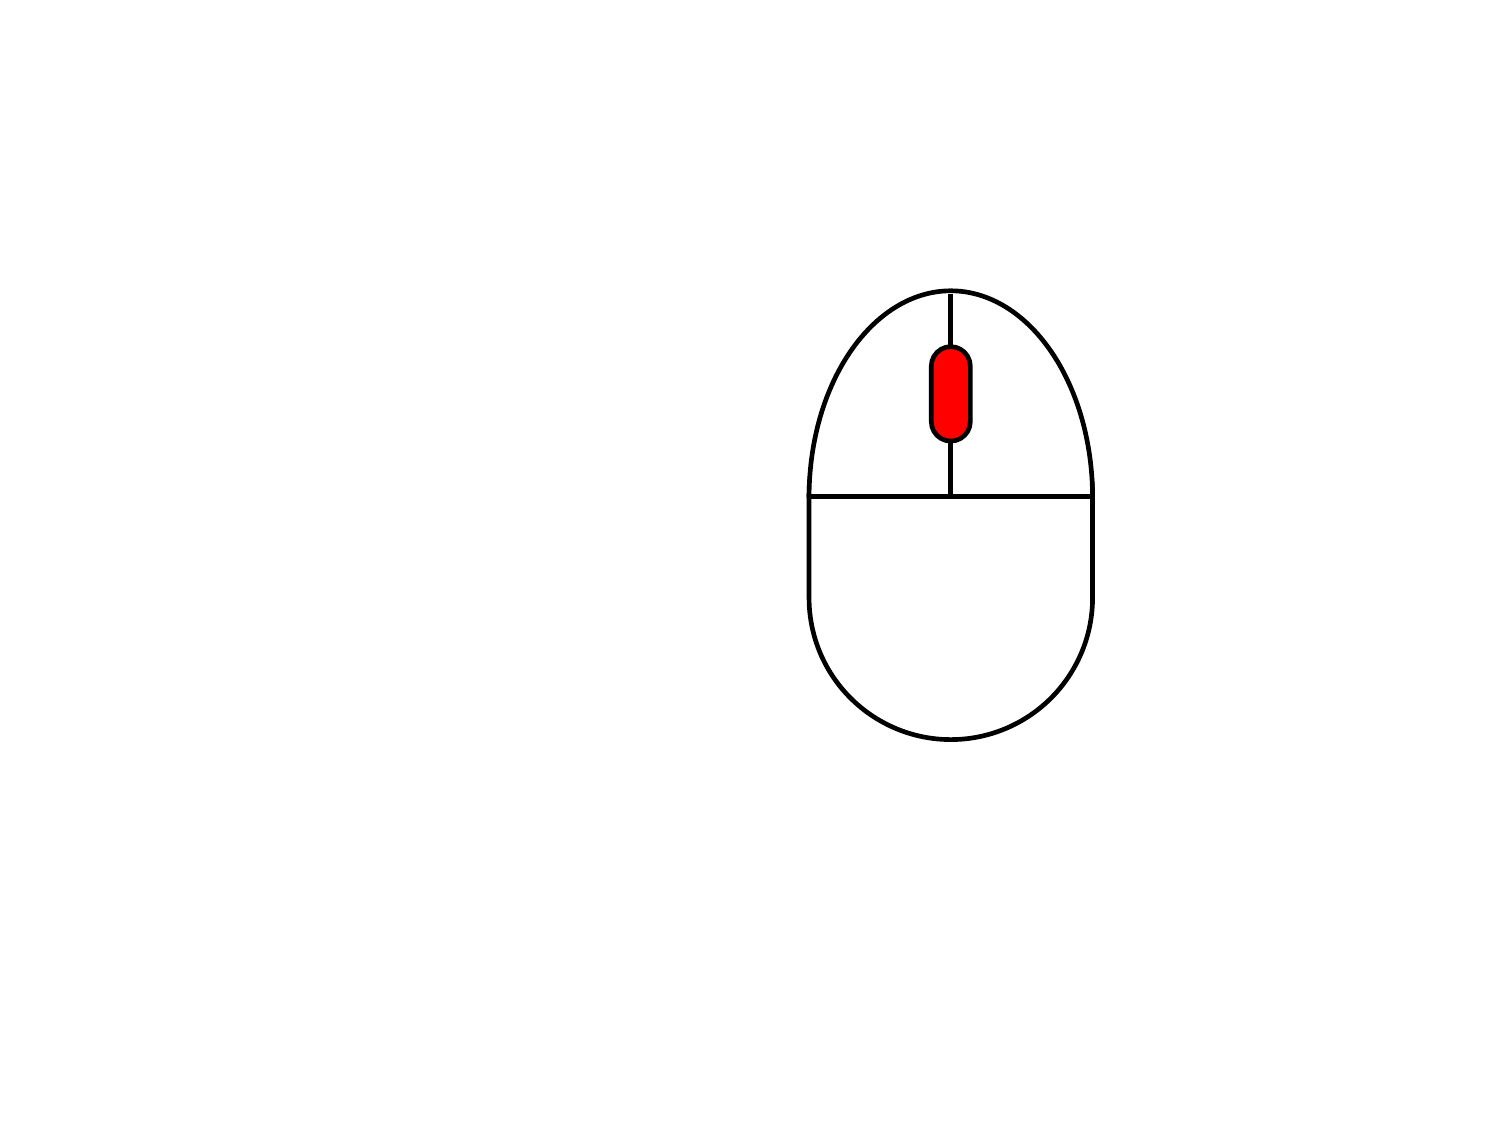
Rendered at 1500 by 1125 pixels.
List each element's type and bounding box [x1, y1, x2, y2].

text_box [929, 404, 973, 444]
text_box [951, 290, 1094, 498]
text_box [806, 473, 1095, 742]
text_box [929, 344, 973, 394]
text_box [808, 290, 951, 496]
